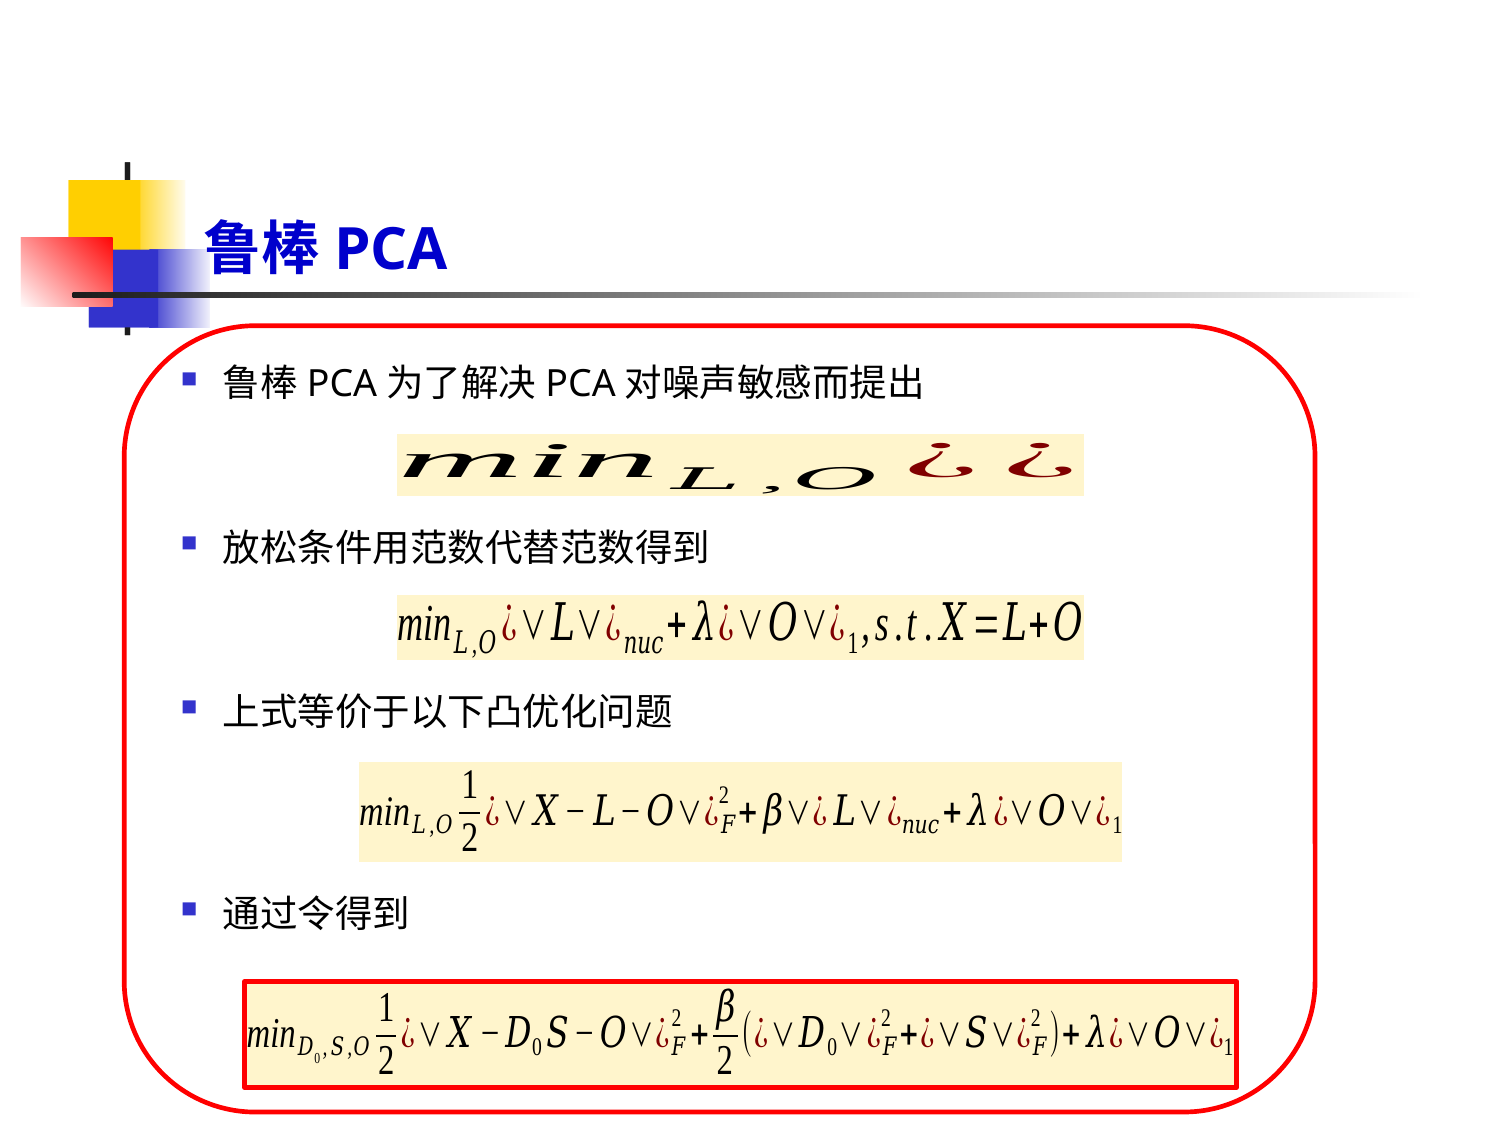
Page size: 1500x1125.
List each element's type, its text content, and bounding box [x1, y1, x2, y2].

title 鲁棒PCA [188, 101, 1468, 289]
text_box 鲁棒PCA为了解决PCA对噪声敏感而提出 [166, 351, 1316, 412]
text_box [124, 360, 1316, 1113]
text_box [177, 325, 1262, 351]
text_box 上式等价于以下凸优化问题 [166, 680, 1316, 741]
